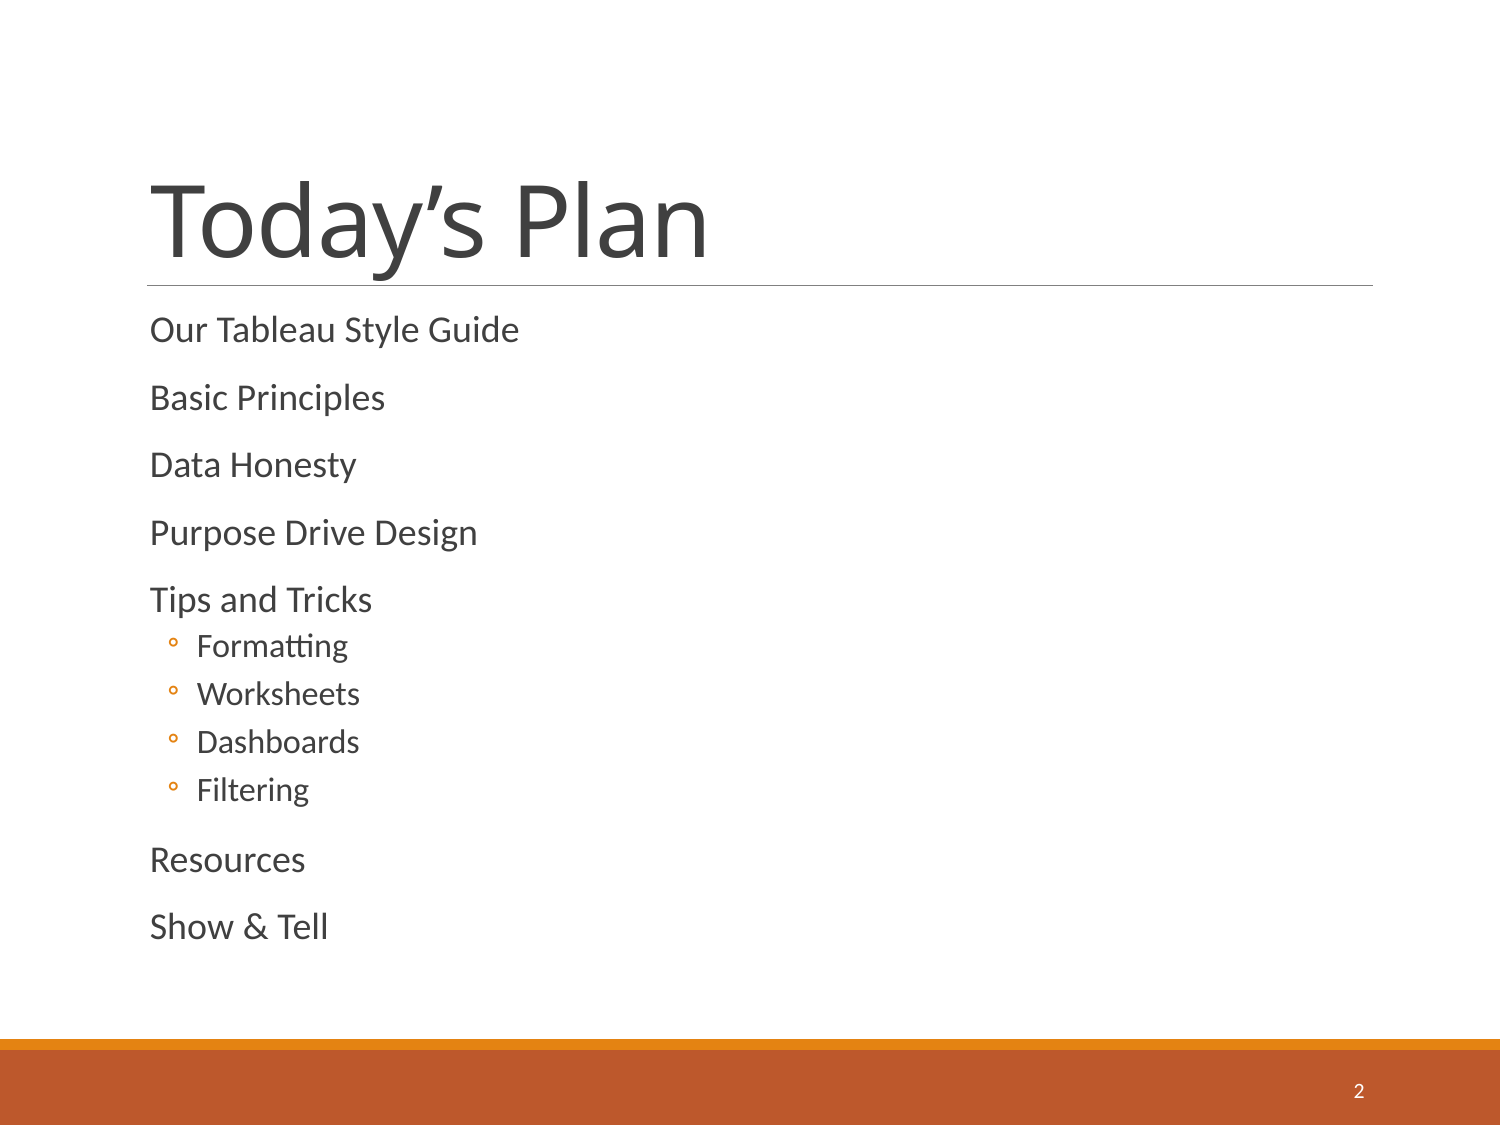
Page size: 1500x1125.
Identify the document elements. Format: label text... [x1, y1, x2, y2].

slide_number 2 [1218, 1059, 1380, 1120]
title Today’s Plan [135, 47, 1373, 285]
list Our Tableau Style Guide Basic Principles Data Honesty Purpose Drive Design Tips and Tricks Formatting Worksheets Dashboards Filtering Resources Show & Tell [135, 302, 1373, 963]
